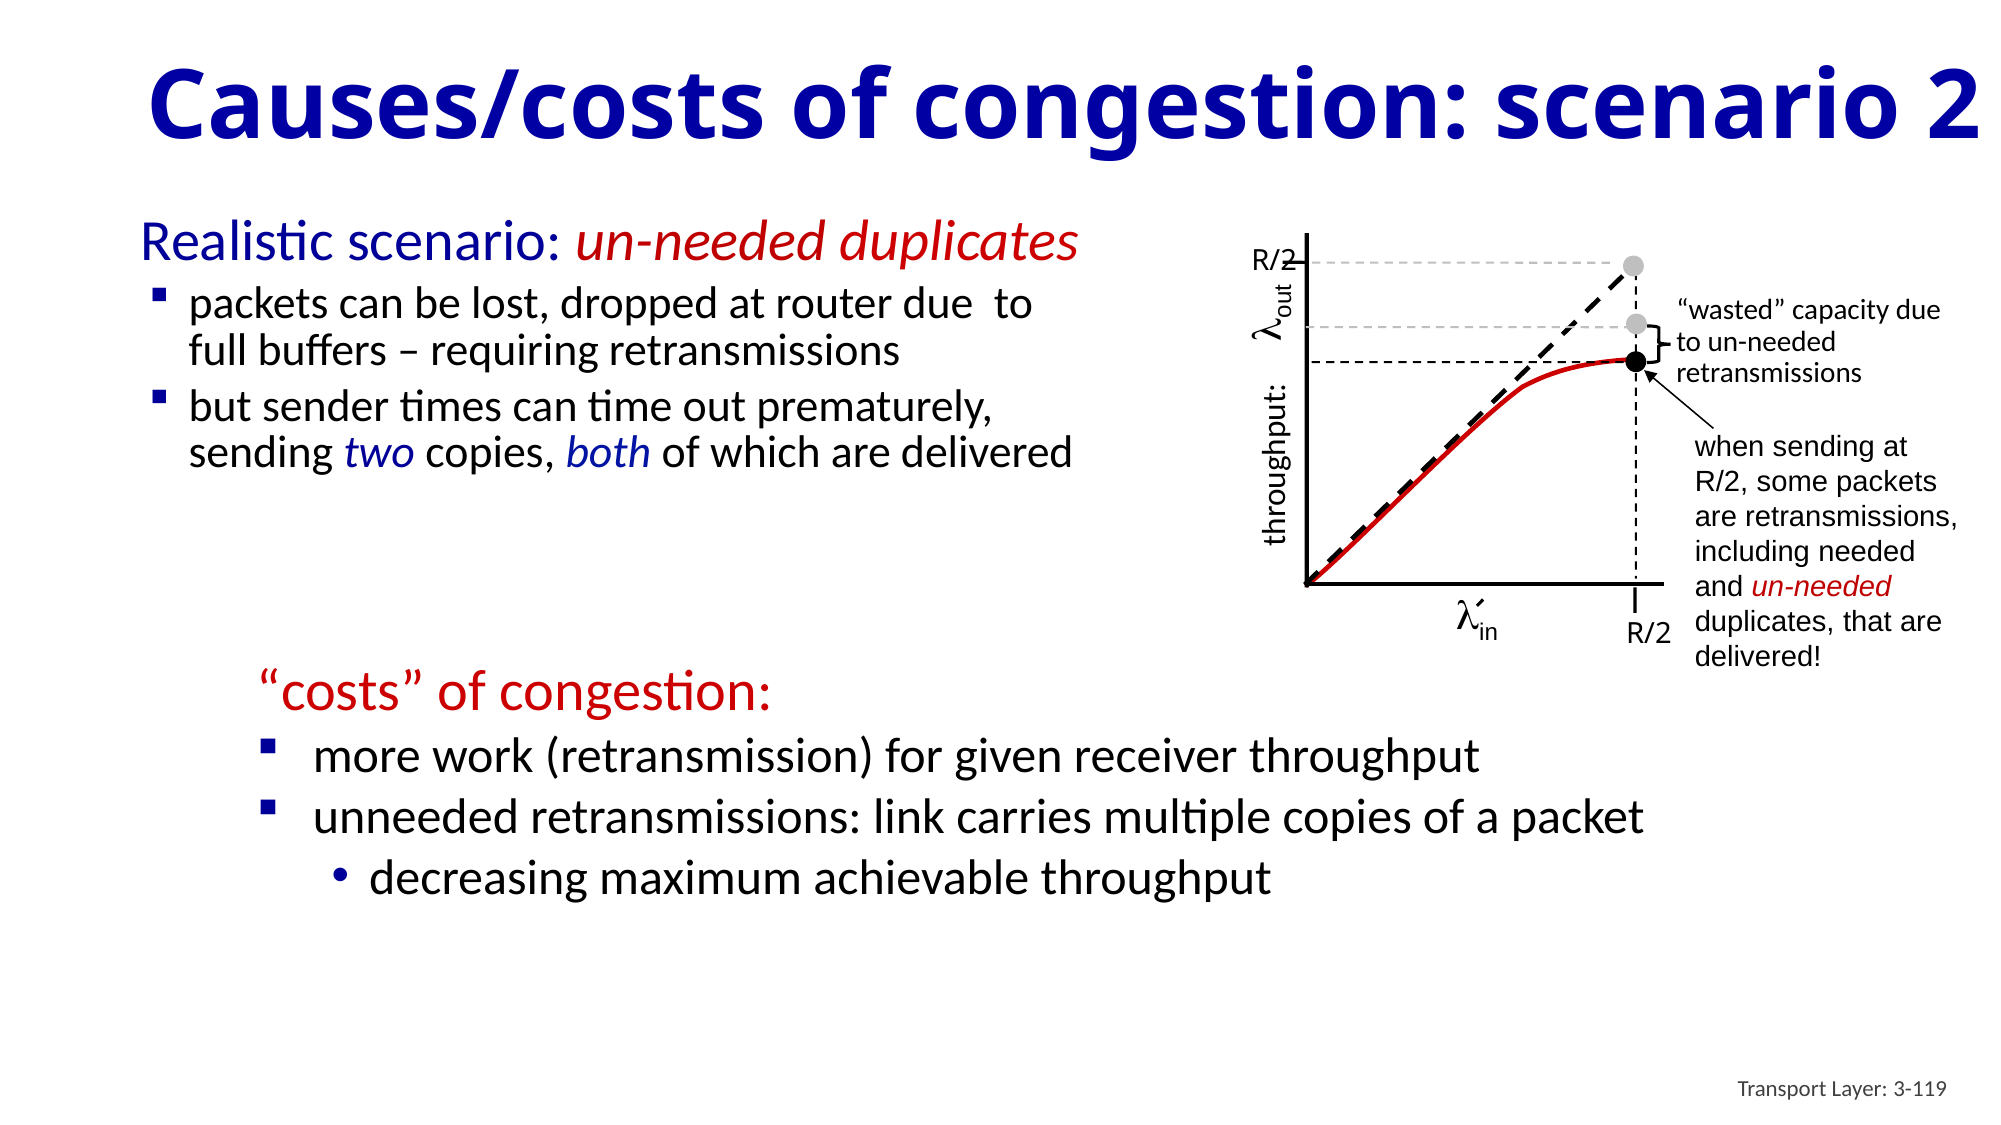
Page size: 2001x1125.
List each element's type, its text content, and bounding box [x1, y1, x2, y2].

text_box Realistic scenario: un-needed duplicates packets can be lost, dropped at router due to full buffers – requiring retransmissions but sender times can time out prematurely, sending two copies, both of which are delivered [125, 205, 1101, 548]
title Causes/costs of congestion: scenario 2 [131, 34, 2000, 181]
slide_number Transport Layer: 3-119 [1512, 1056, 1963, 1117]
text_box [1717, 370, 1976, 683]
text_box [1207, 233, 1717, 692]
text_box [1717, 287, 1960, 398]
text_box “costs” of congestion: more work (retransmission) for given receiver throughput unneeded retransmissions: link carries multiple copies of a packet decreasing maximum achievable throughput [241, 654, 1782, 1010]
